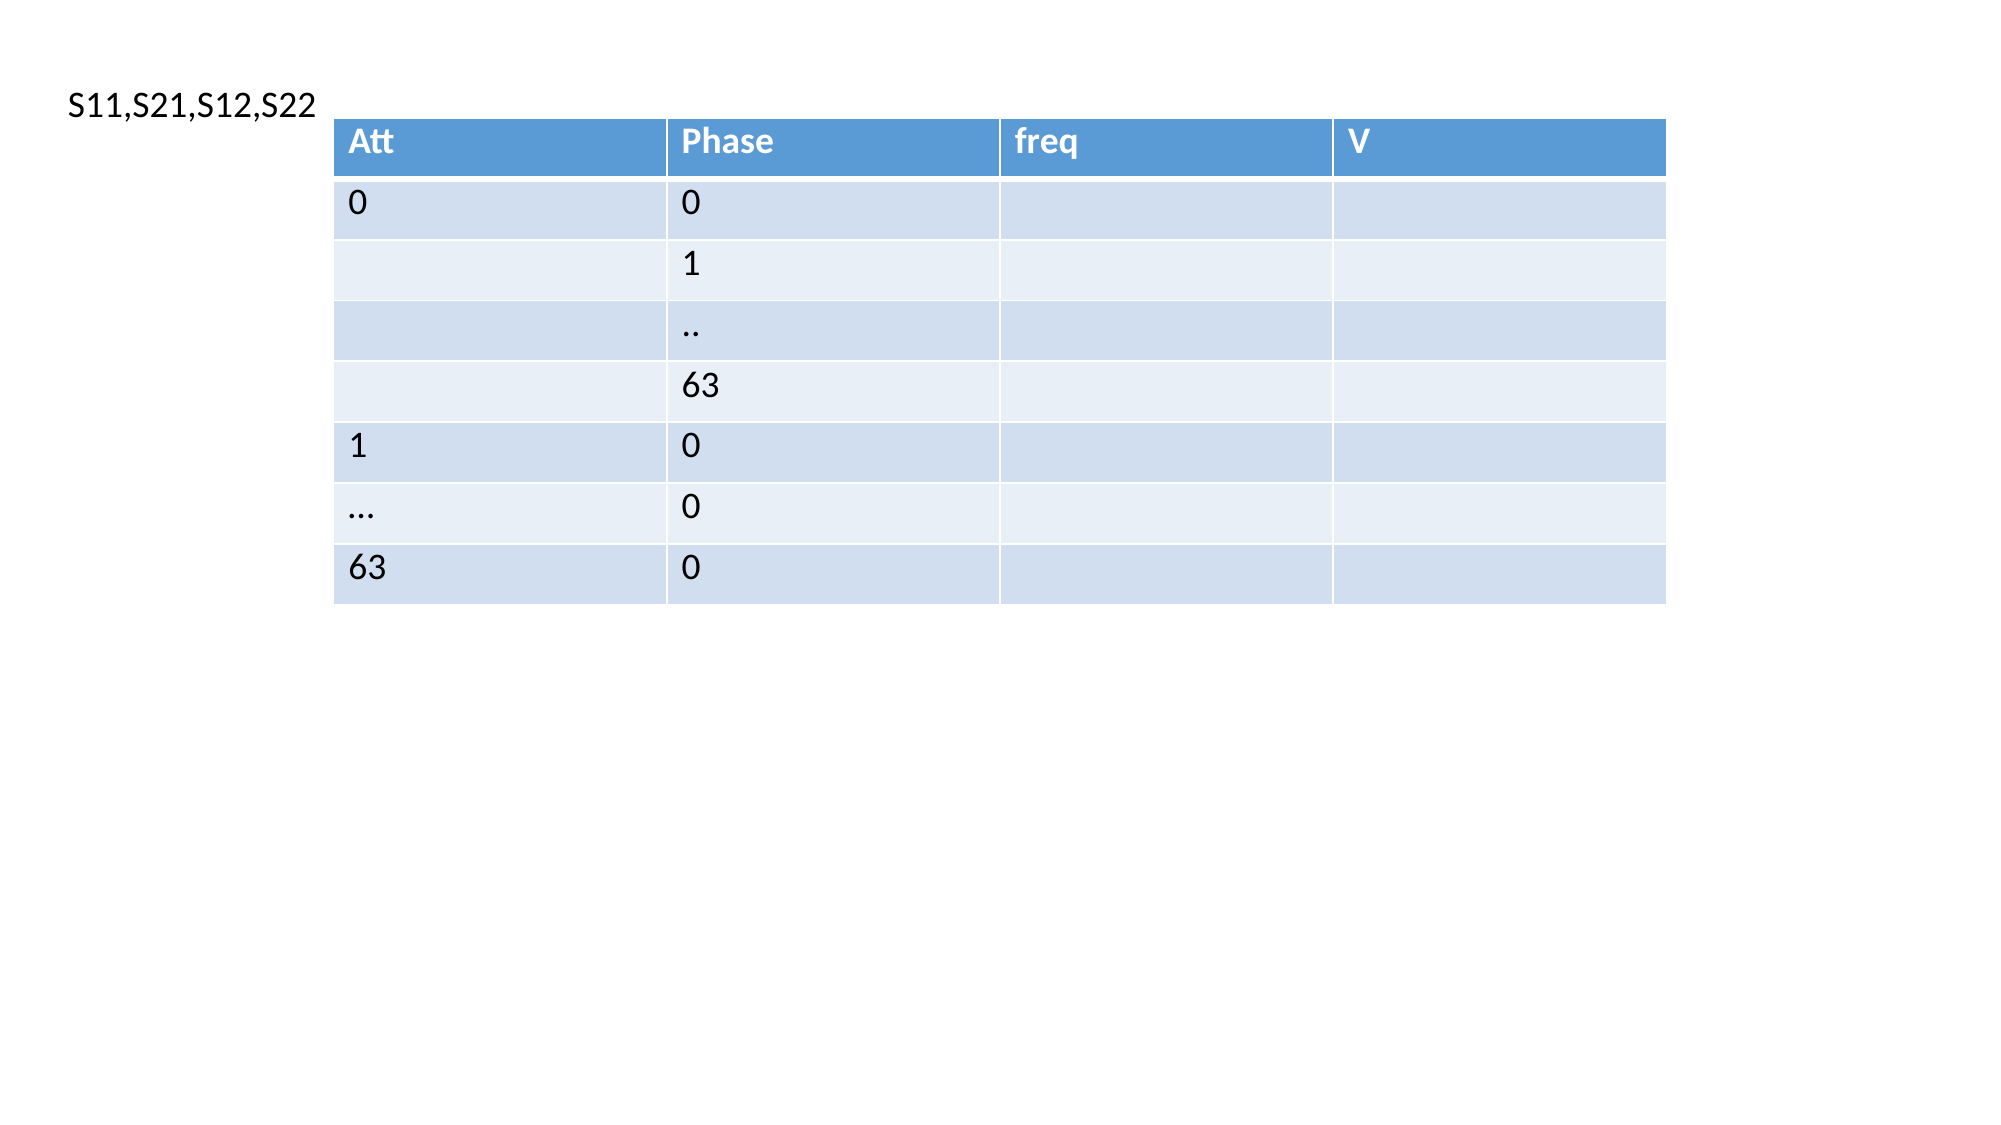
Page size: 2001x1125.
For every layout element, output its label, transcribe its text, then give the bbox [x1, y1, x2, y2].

table_cell 0 [668, 545, 999, 604]
table_cell 1 [334, 423, 666, 482]
table_cell … [334, 484, 666, 543]
table_header Phase [668, 119, 999, 176]
table_cell [1334, 545, 1666, 604]
table_cell [1334, 423, 1666, 482]
table_header freq [1001, 119, 1332, 176]
table_cell [1001, 301, 1332, 360]
table_cell [1001, 545, 1332, 604]
table_cell [1001, 423, 1332, 482]
text_box S11,S21,S12,S22 [53, 72, 332, 133]
table_cell [1334, 484, 1666, 543]
table_cell [1334, 241, 1666, 300]
table_cell [1334, 301, 1666, 360]
table_header Att [334, 119, 666, 176]
table_cell [1001, 362, 1332, 421]
table_cell 0 [668, 484, 999, 543]
table_cell 0 [334, 182, 666, 239]
table_cell [1001, 484, 1332, 543]
table_cell [1001, 241, 1332, 300]
table_header V [1334, 119, 1666, 176]
table_cell 0 [668, 182, 999, 239]
table_cell 0 [668, 423, 999, 482]
table_cell 63 [334, 545, 666, 604]
table_cell .. [668, 301, 999, 360]
table_cell [1001, 182, 1332, 239]
table_cell [334, 241, 666, 300]
table_cell [1334, 182, 1666, 239]
table_cell [334, 301, 666, 360]
table_cell [1334, 362, 1666, 421]
table_cell 1 [668, 241, 999, 300]
table_cell [334, 362, 666, 421]
table_cell 63 [668, 362, 999, 421]
